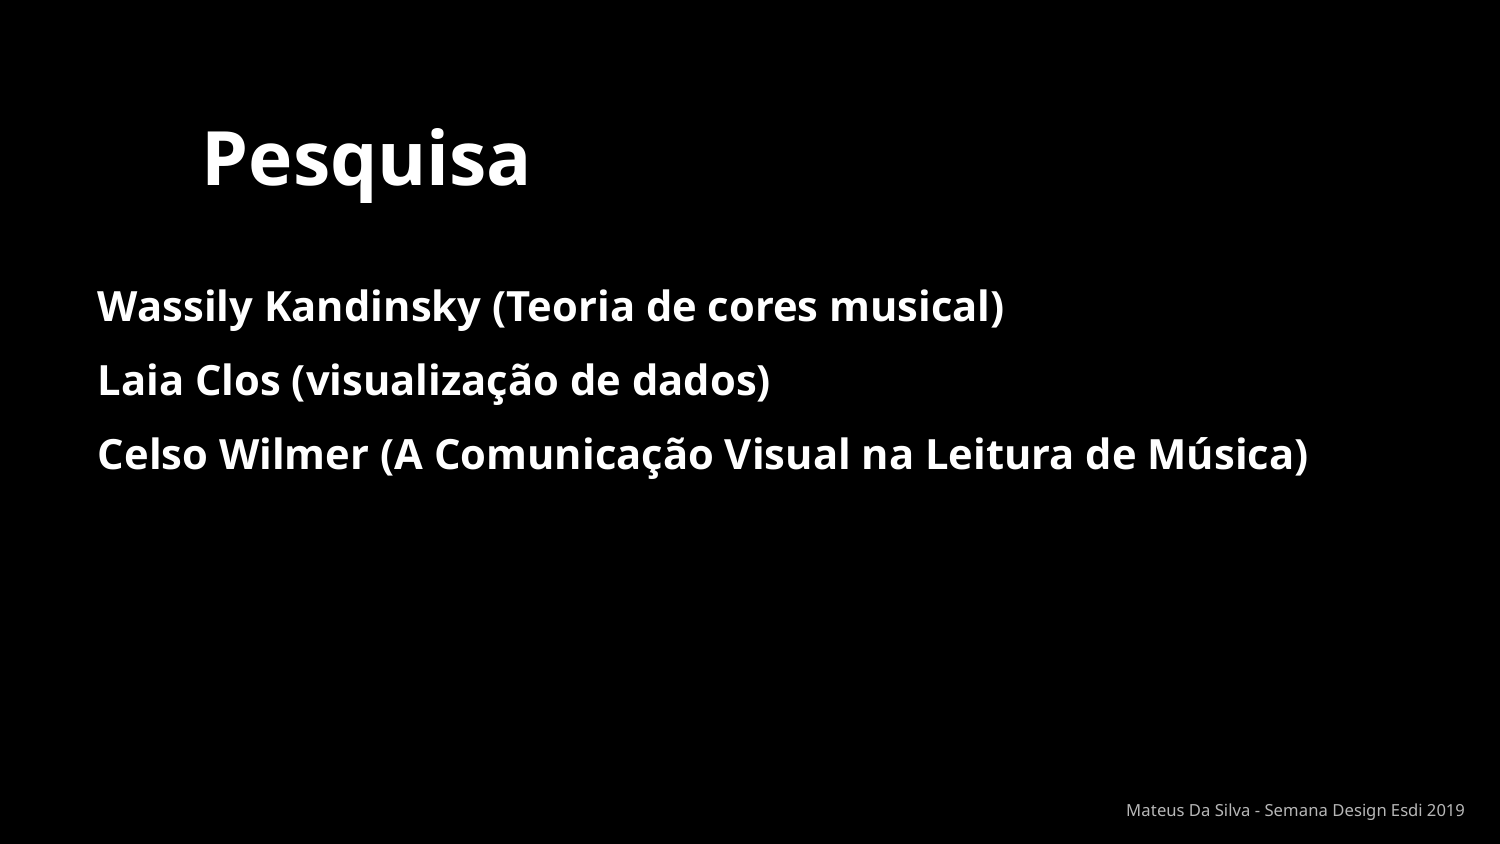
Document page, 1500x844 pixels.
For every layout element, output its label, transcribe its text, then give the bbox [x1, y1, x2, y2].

text_box Pesquisa [283, 82, 1108, 208]
text_box 🔬 [82, 82, 283, 242]
text_box Mateus Da Silva - Semana Design Esdi 2019 [1111, 785, 1500, 831]
text_box Wassily Kandinsky (Teoria de cores musical) Laia Clos (visualização de dados) Celso Wilmer (A Comunicação Visual na Leitura de Música) [82, 257, 1402, 525]
